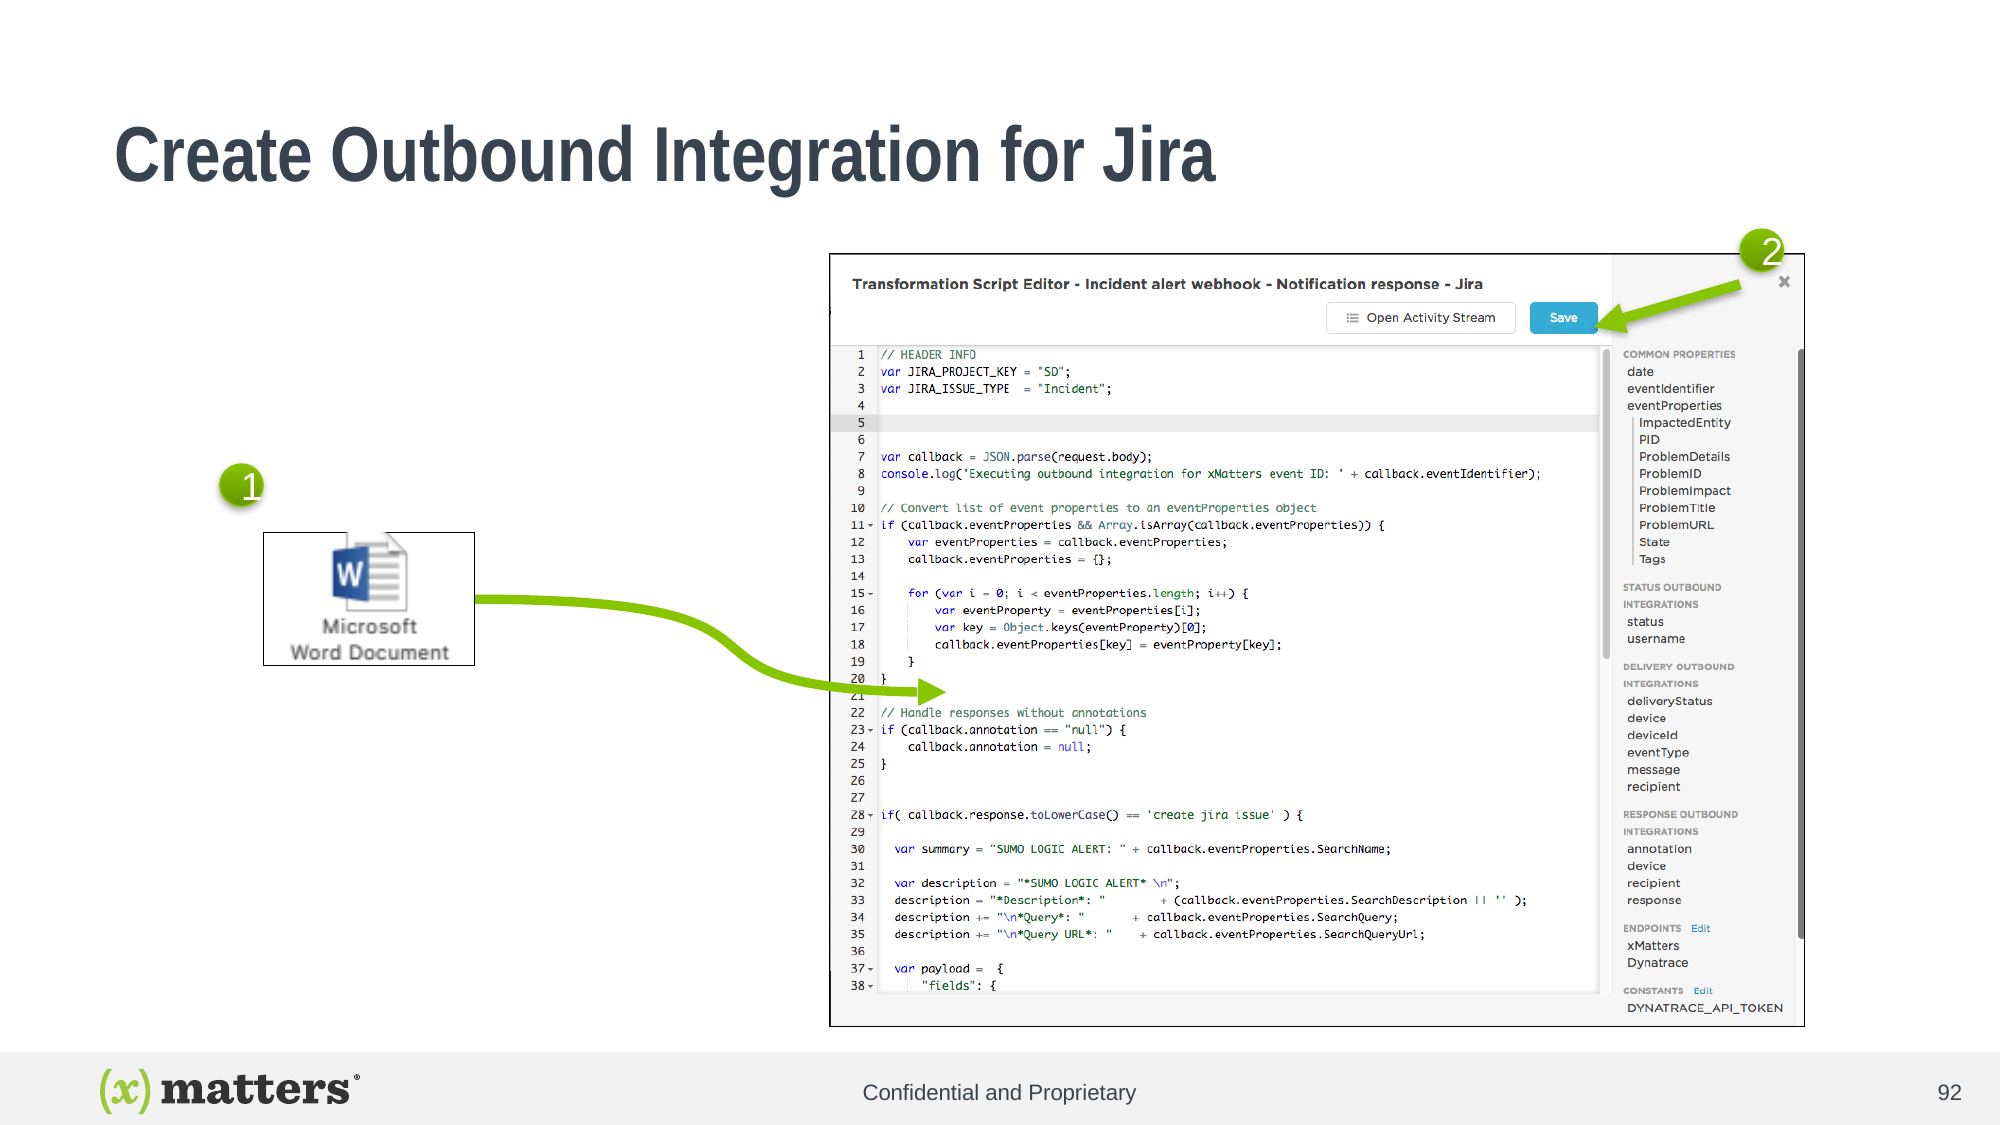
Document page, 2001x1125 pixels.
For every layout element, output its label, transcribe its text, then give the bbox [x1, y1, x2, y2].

title Create Outbound Integration for Jira [99, 72, 1900, 230]
picture [828, 253, 1805, 1027]
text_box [473, 598, 947, 693]
text_box 2 [1739, 228, 1785, 251]
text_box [1593, 283, 1741, 328]
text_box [262, 532, 475, 667]
footer Confidential and Proprietary [683, 1060, 1317, 1123]
slide_number 92 [1899, 1060, 2000, 1123]
text_box 1 [219, 463, 264, 508]
